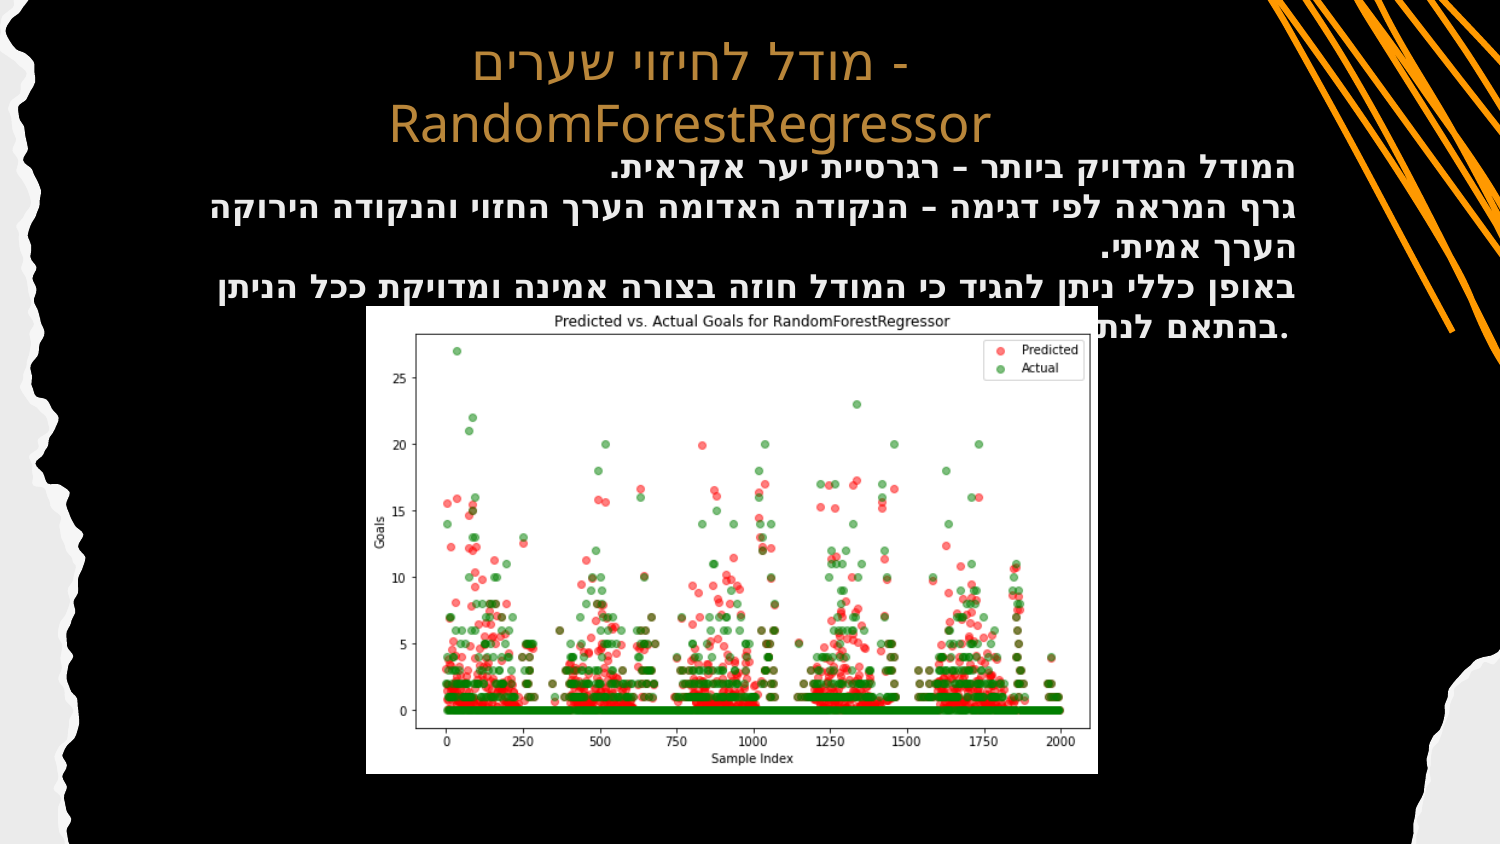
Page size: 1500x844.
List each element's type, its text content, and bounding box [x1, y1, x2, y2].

picture [366, 306, 1098, 774]
subtitle מודל לחיזוי שערים - RandomForestRegressor [229, 8, 1152, 174]
text_box [642, 353, 1281, 844]
title המודל המדויק ביותר – רגרסיית יער אקראית. גרף המראה לפי דגימה – הנקודה האדומה הערך החזוי והנקודה הירוקה הערך אמיתי. באופן כללי ניתן להגיד כי המודל חוזה בצורה אמינה ומדויקת ככל הניתן בהתאם לנתונים הקיימים. [151, 202, 1313, 288]
